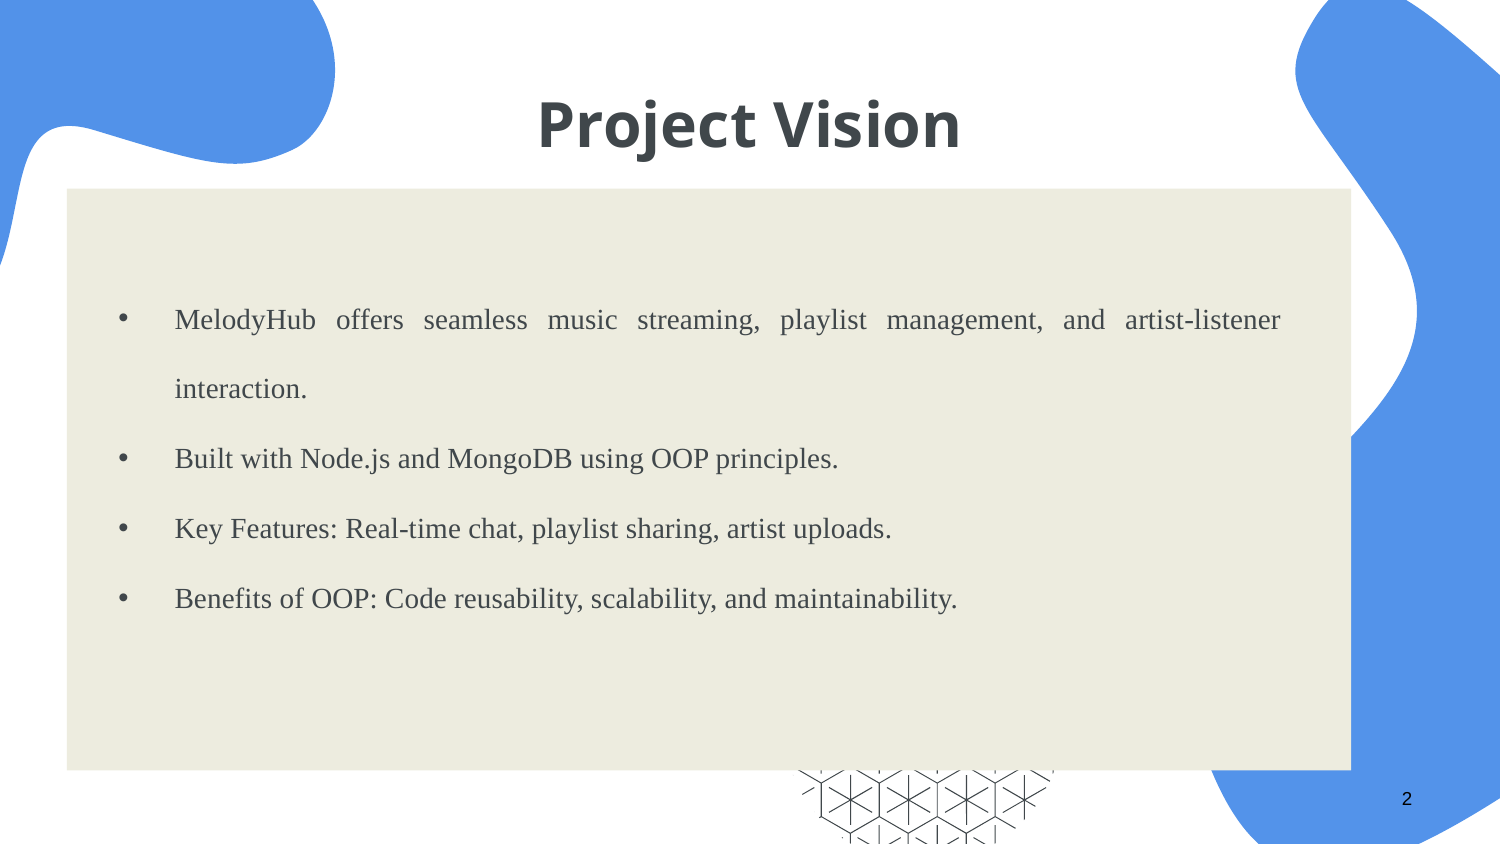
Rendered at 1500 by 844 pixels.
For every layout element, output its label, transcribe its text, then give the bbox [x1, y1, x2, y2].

title Project Vision [116, 85, 1383, 175]
text_box 2 [37, 779, 1464, 817]
text_box [66, 188, 1352, 771]
subtitle MelodyHub offers seamless music streaming, playlist management, and artist-listener interaction. Built with Node.js and MongoDB using OOP principles. Key Features: Real-time chat, playlist sharing, artist uploads. Benefits of OOP: Code reusability, scalability, and maintainability. [103, 249, 1297, 656]
